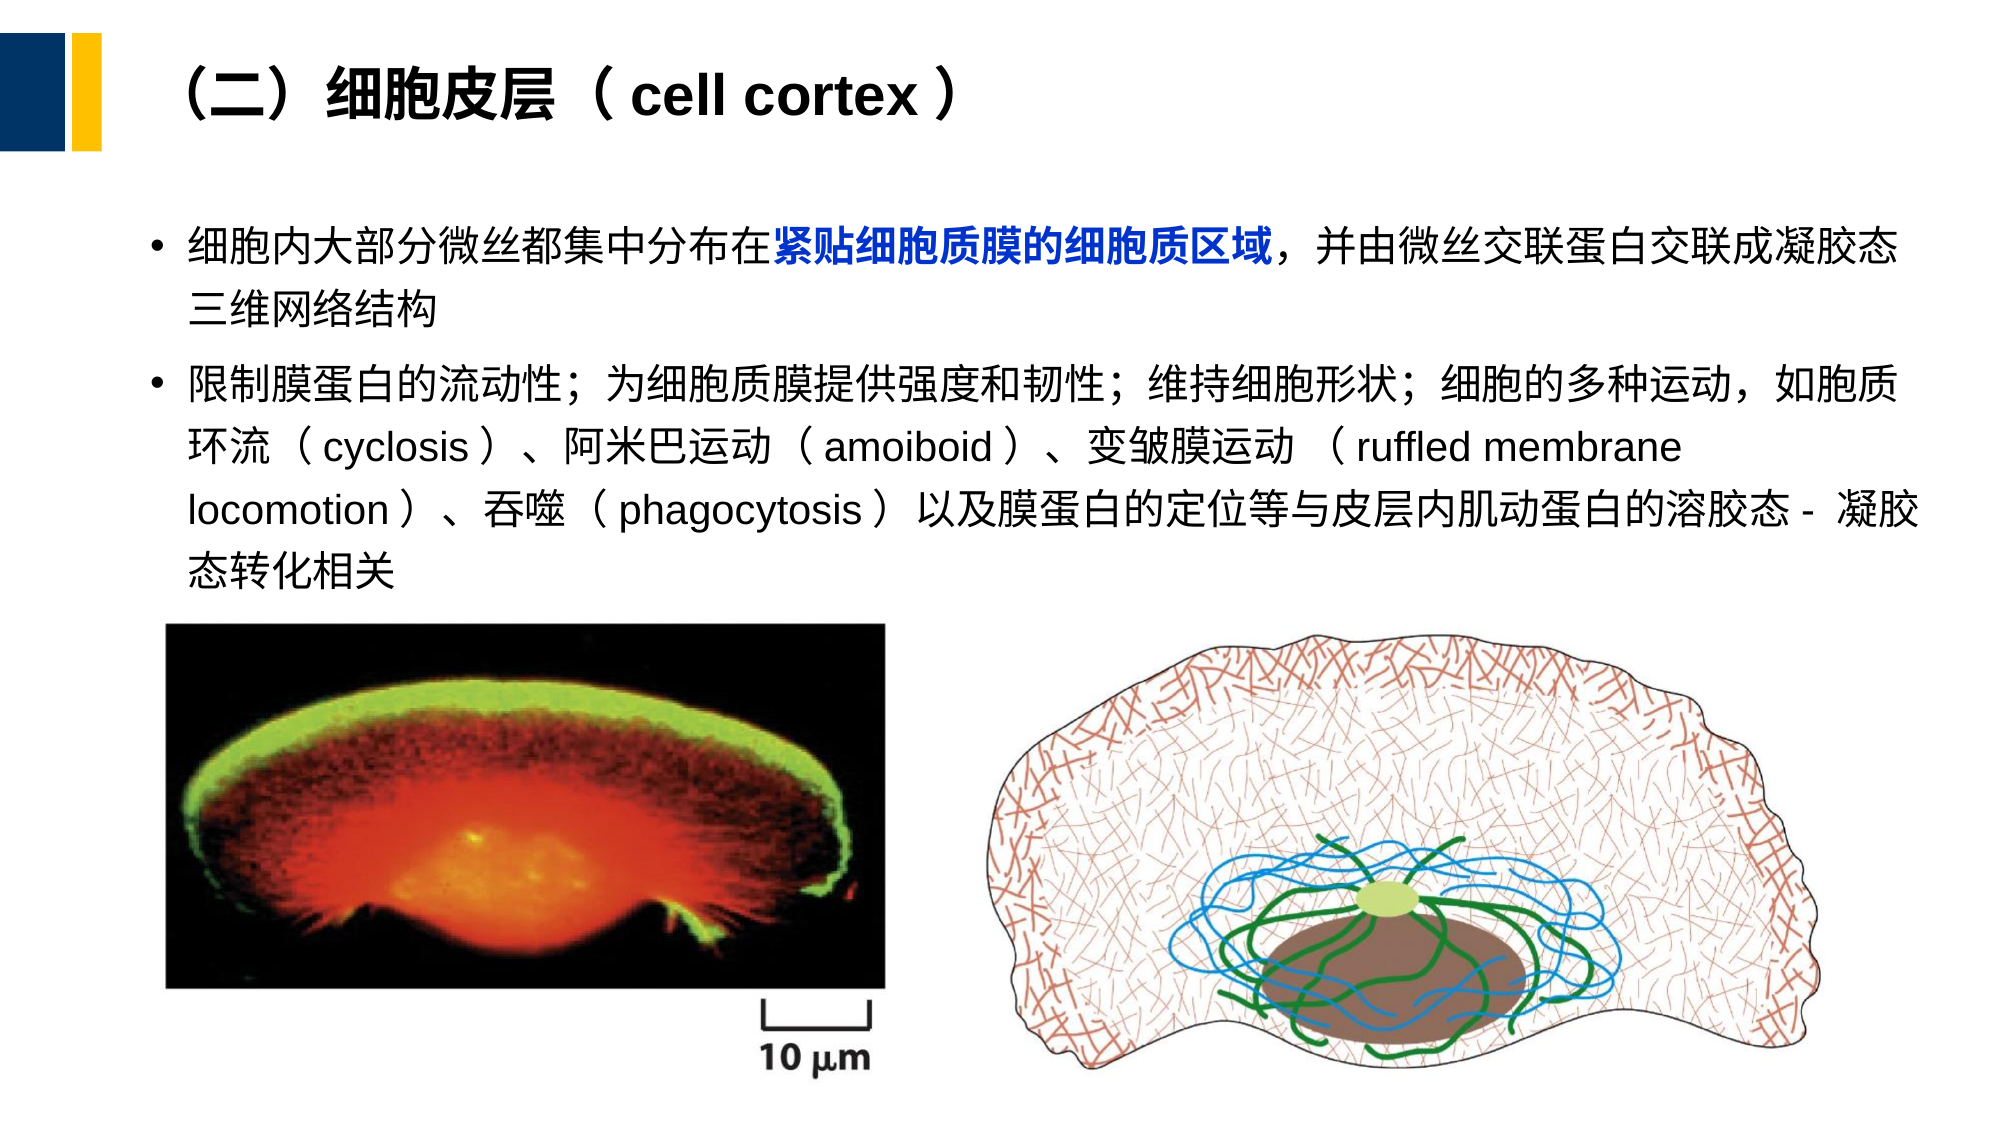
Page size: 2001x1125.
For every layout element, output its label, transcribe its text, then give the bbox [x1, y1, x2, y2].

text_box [160, 619, 1840, 1092]
list 细胞内大部分微丝都集中分布在紧贴细胞质膜的细胞质区域，并由微丝交联蛋白交联成凝胶态三维网络结构 限制膜蛋白的流动性；为细胞质膜提供强度和韧性；维持细胞形状；细胞的多种运动，如胞质环流（cyclosis）、阿米巴运动（amoiboid）、变皱膜运动 （ruffled membrane locomotion）、吞噬（phagocytosis）以及膜蛋白的定位等与皮层内肌动蛋白的溶胶态- 凝胶态转化相关 [135, 200, 1950, 1092]
title （二）细胞皮层（cell cortex） [135, 33, 1950, 152]
